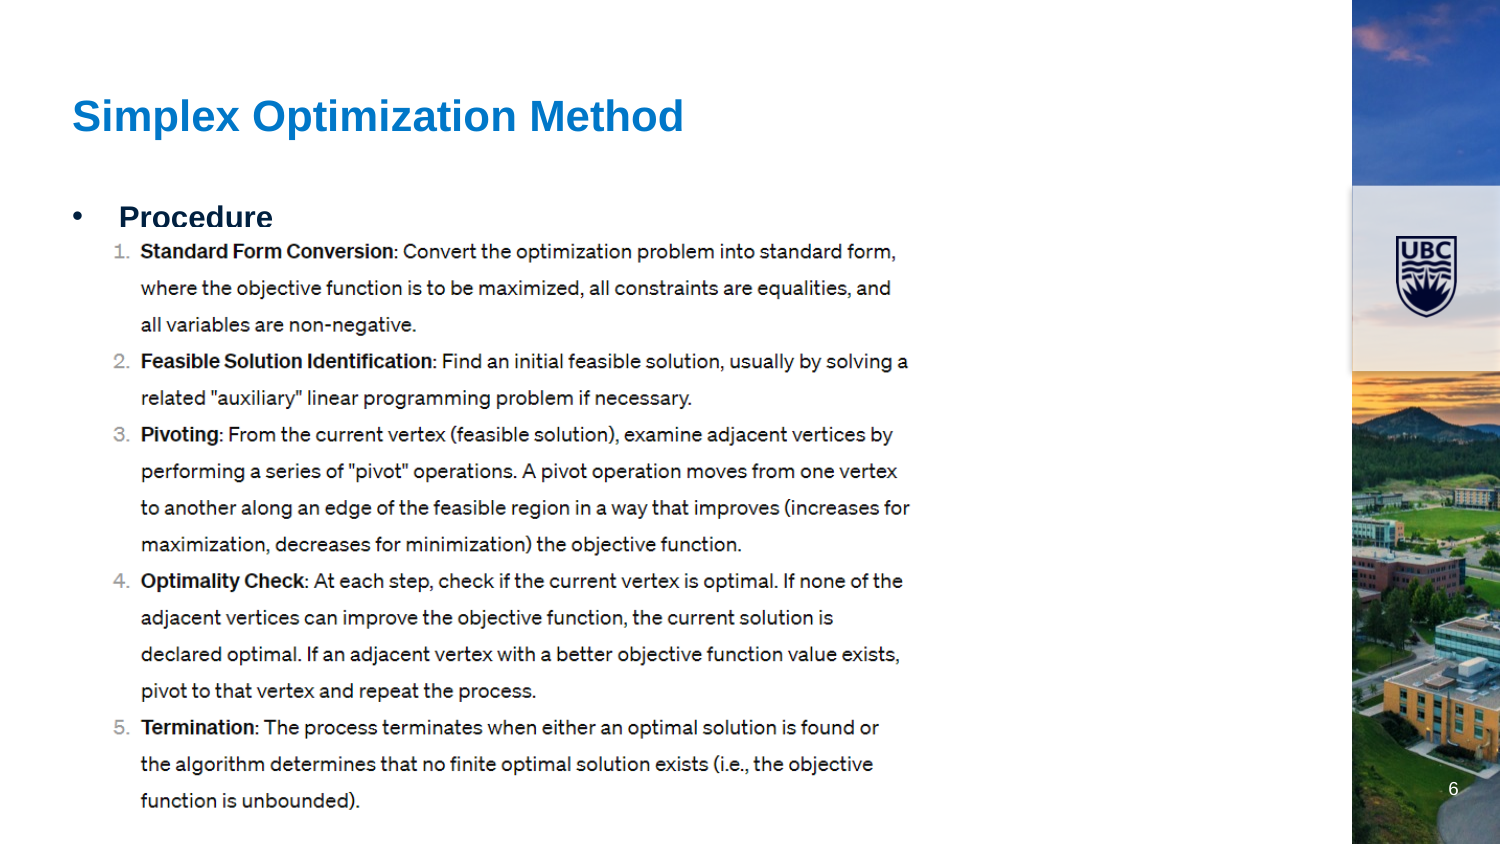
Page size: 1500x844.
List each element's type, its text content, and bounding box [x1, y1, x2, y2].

title Simplex Optimization Method [71, 67, 1329, 170]
picture [100, 226, 926, 815]
picture [1352, 372, 1500, 844]
picture [1352, 0, 1500, 185]
list Procedure [71, 185, 1329, 788]
picture [1396, 236, 1457, 318]
